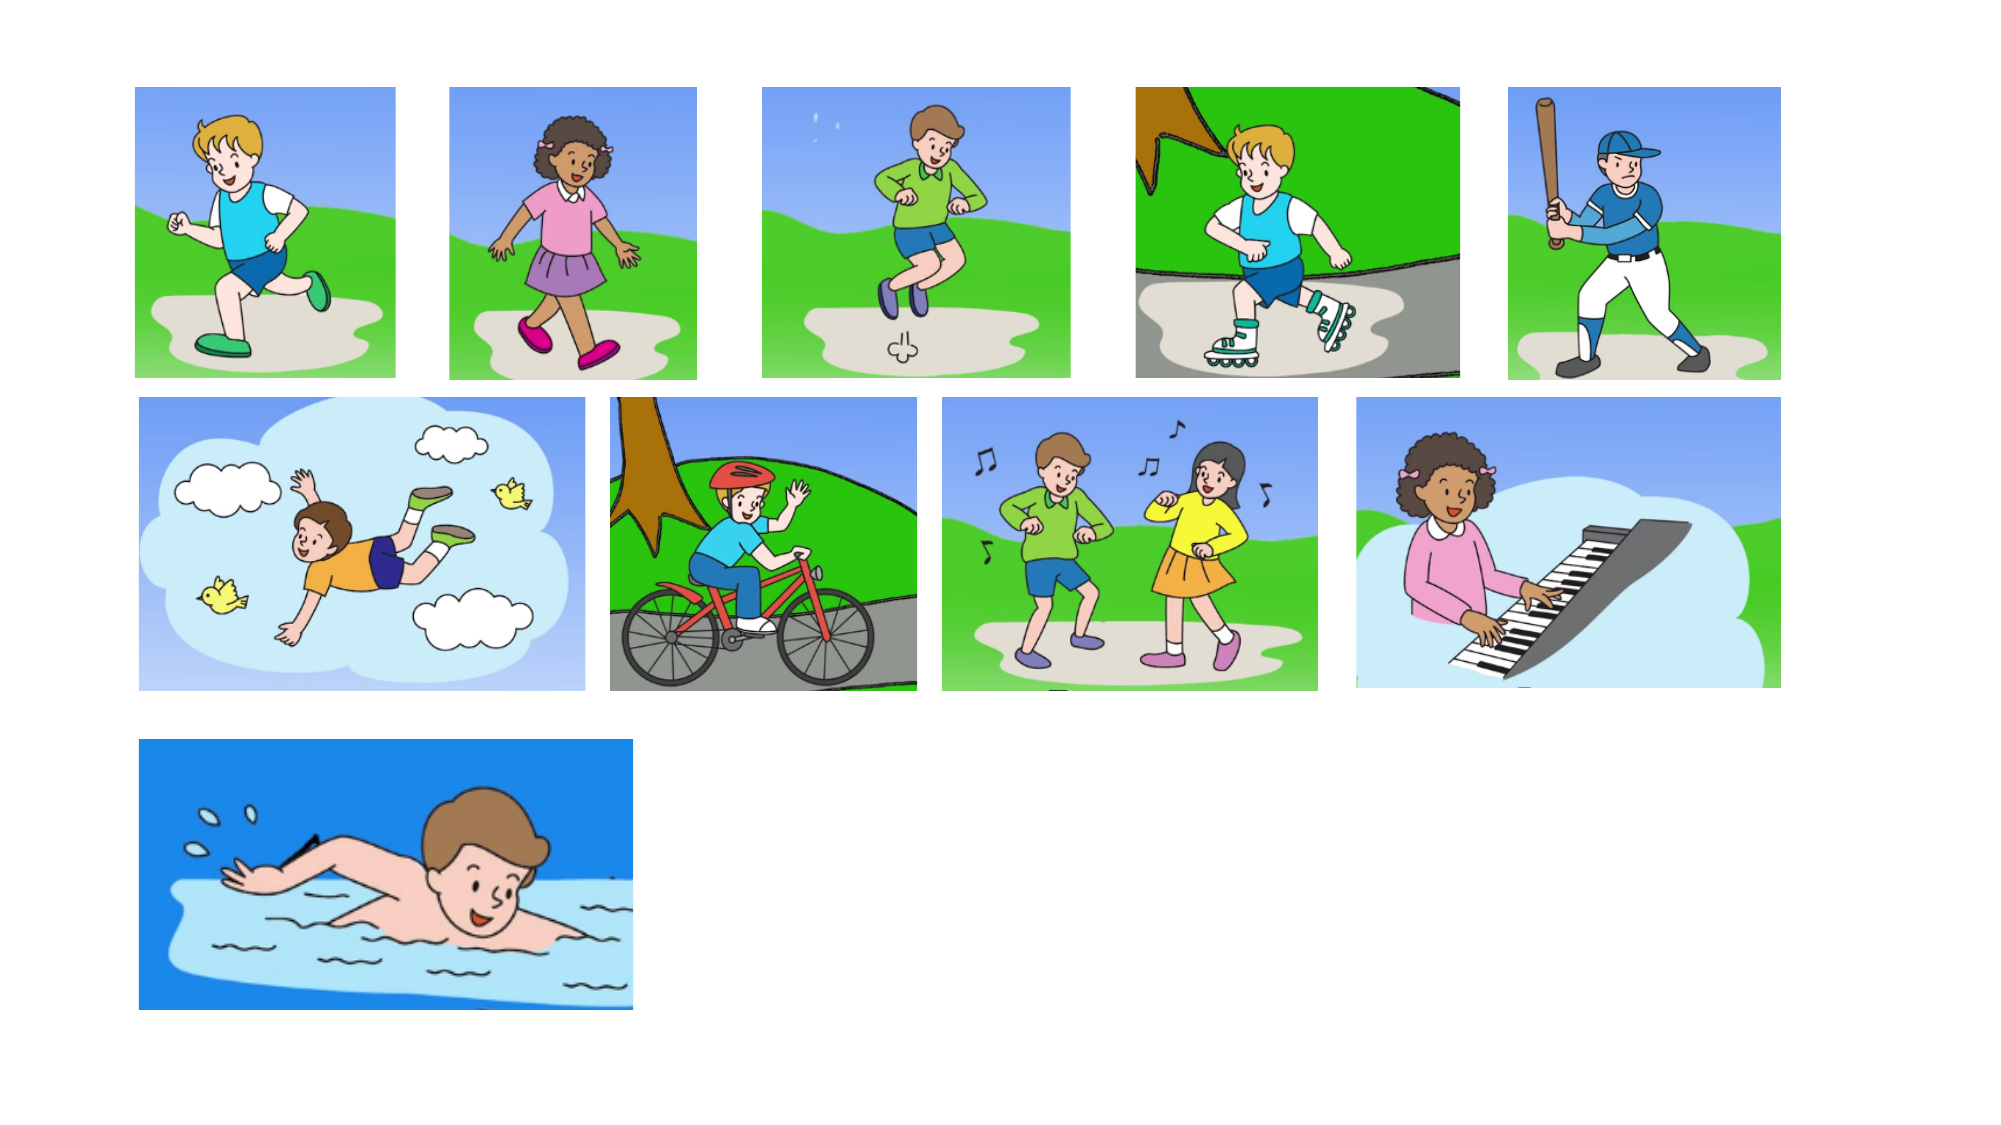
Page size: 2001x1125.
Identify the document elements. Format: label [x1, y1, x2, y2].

picture [449, 87, 698, 380]
picture [610, 397, 918, 691]
picture [1356, 397, 1782, 688]
picture [134, 87, 396, 378]
picture [762, 87, 1071, 378]
picture [1508, 87, 1782, 380]
picture [138, 739, 634, 1010]
picture [138, 397, 586, 691]
picture [1135, 87, 1461, 378]
picture [942, 397, 1318, 691]
